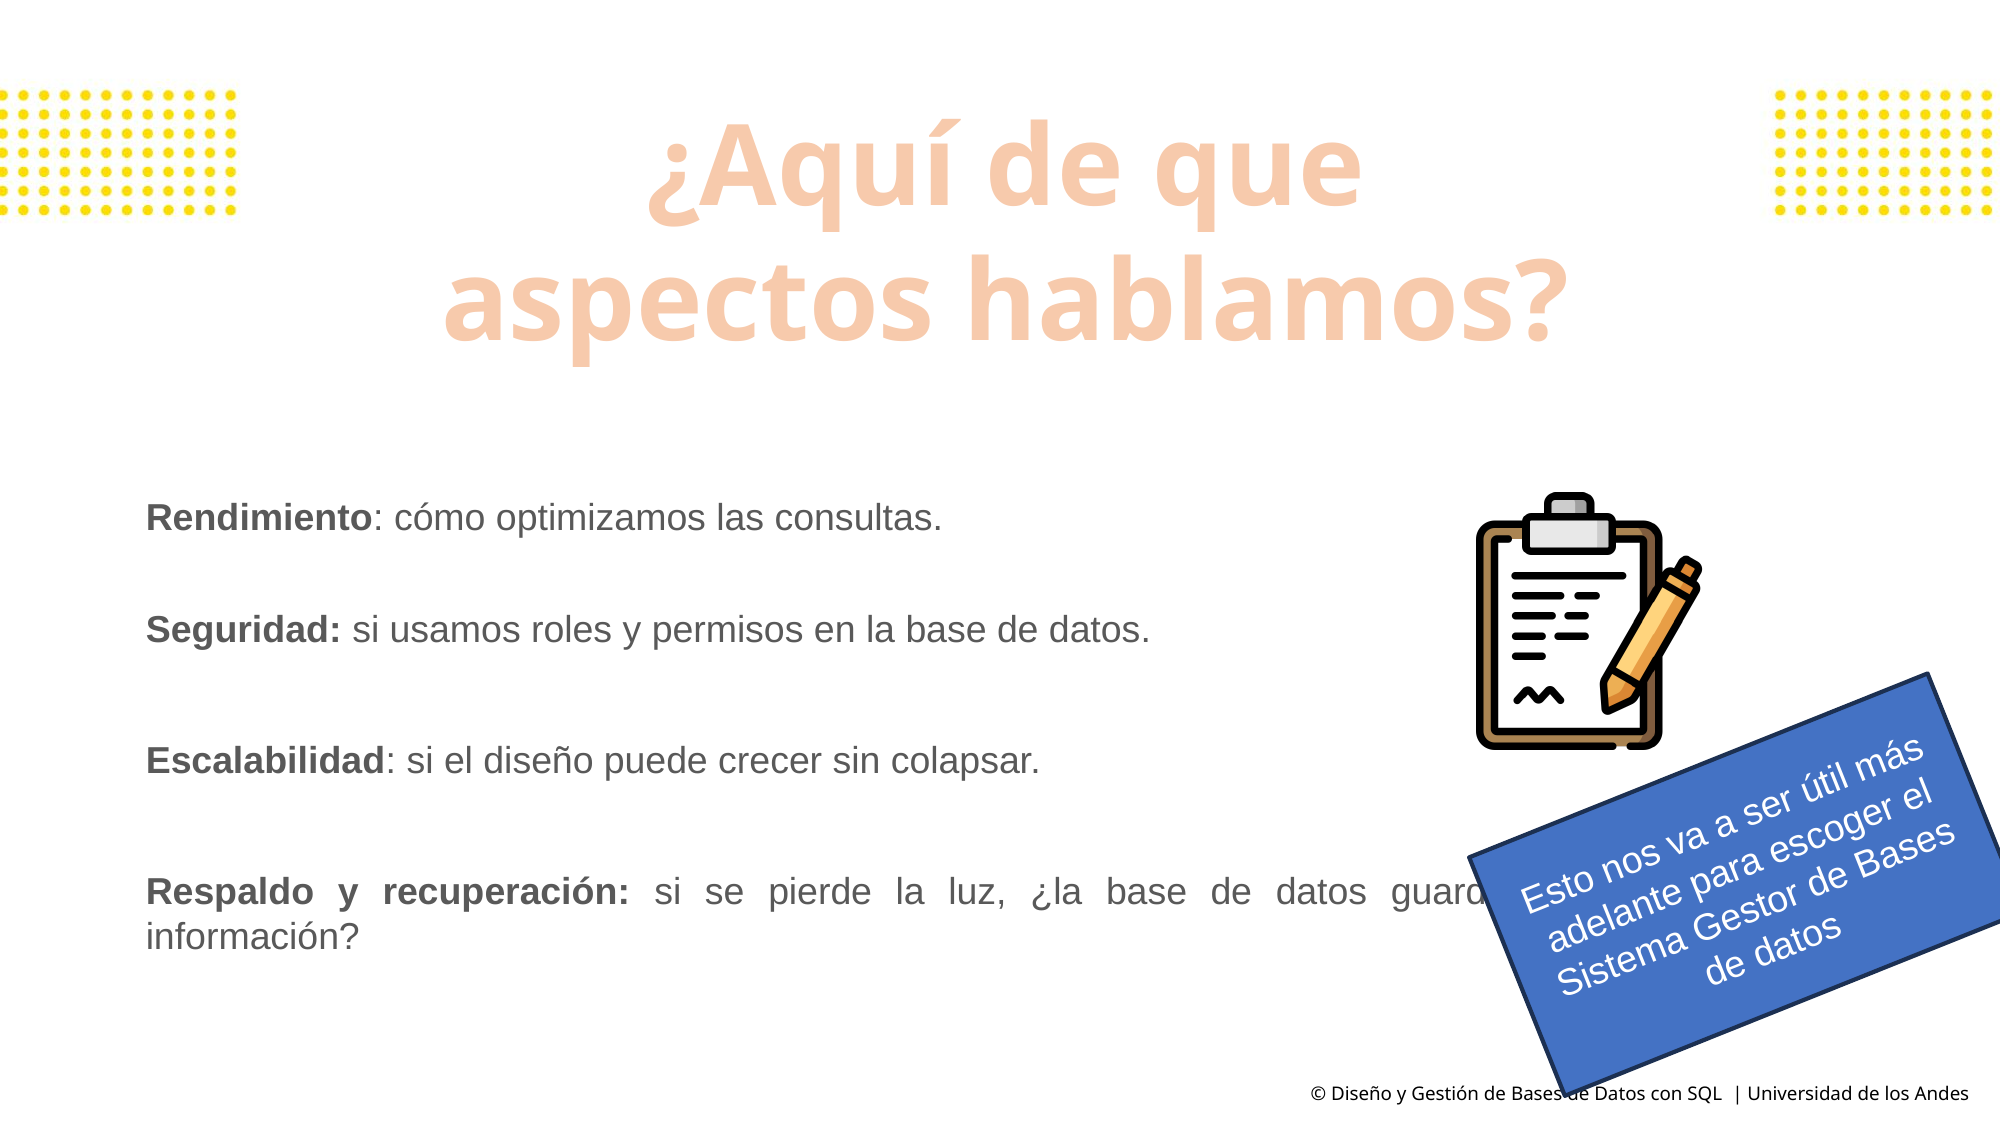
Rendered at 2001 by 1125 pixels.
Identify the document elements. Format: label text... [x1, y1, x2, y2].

picture [0, 0, 2001, 1125]
text_box Escalabilidad: si el diseño puede crecer sin colapsar. [130, 748, 1082, 834]
text_box Respaldo y recuperación: si se pierde la luz, ¿la base de datos guarda la información? [130, 859, 1530, 1010]
text_box Rendimiento: cómo optimizamos las consultas. [130, 484, 1278, 635]
text_box ¿Aquí de que aspectos hablamos? [405, 85, 1606, 371]
text_box Esto nos va a ser útil más adelante para escoger el Sistema Gestor de Bases de datos [1469, 673, 2000, 1096]
text_box © Diseño y Gestión de Bases de Datos con SQL | Universidad de los Andes [29, 1078, 1982, 1108]
text_box Seguridad: si usamos roles y permisos en la base de datos. [130, 597, 1194, 748]
